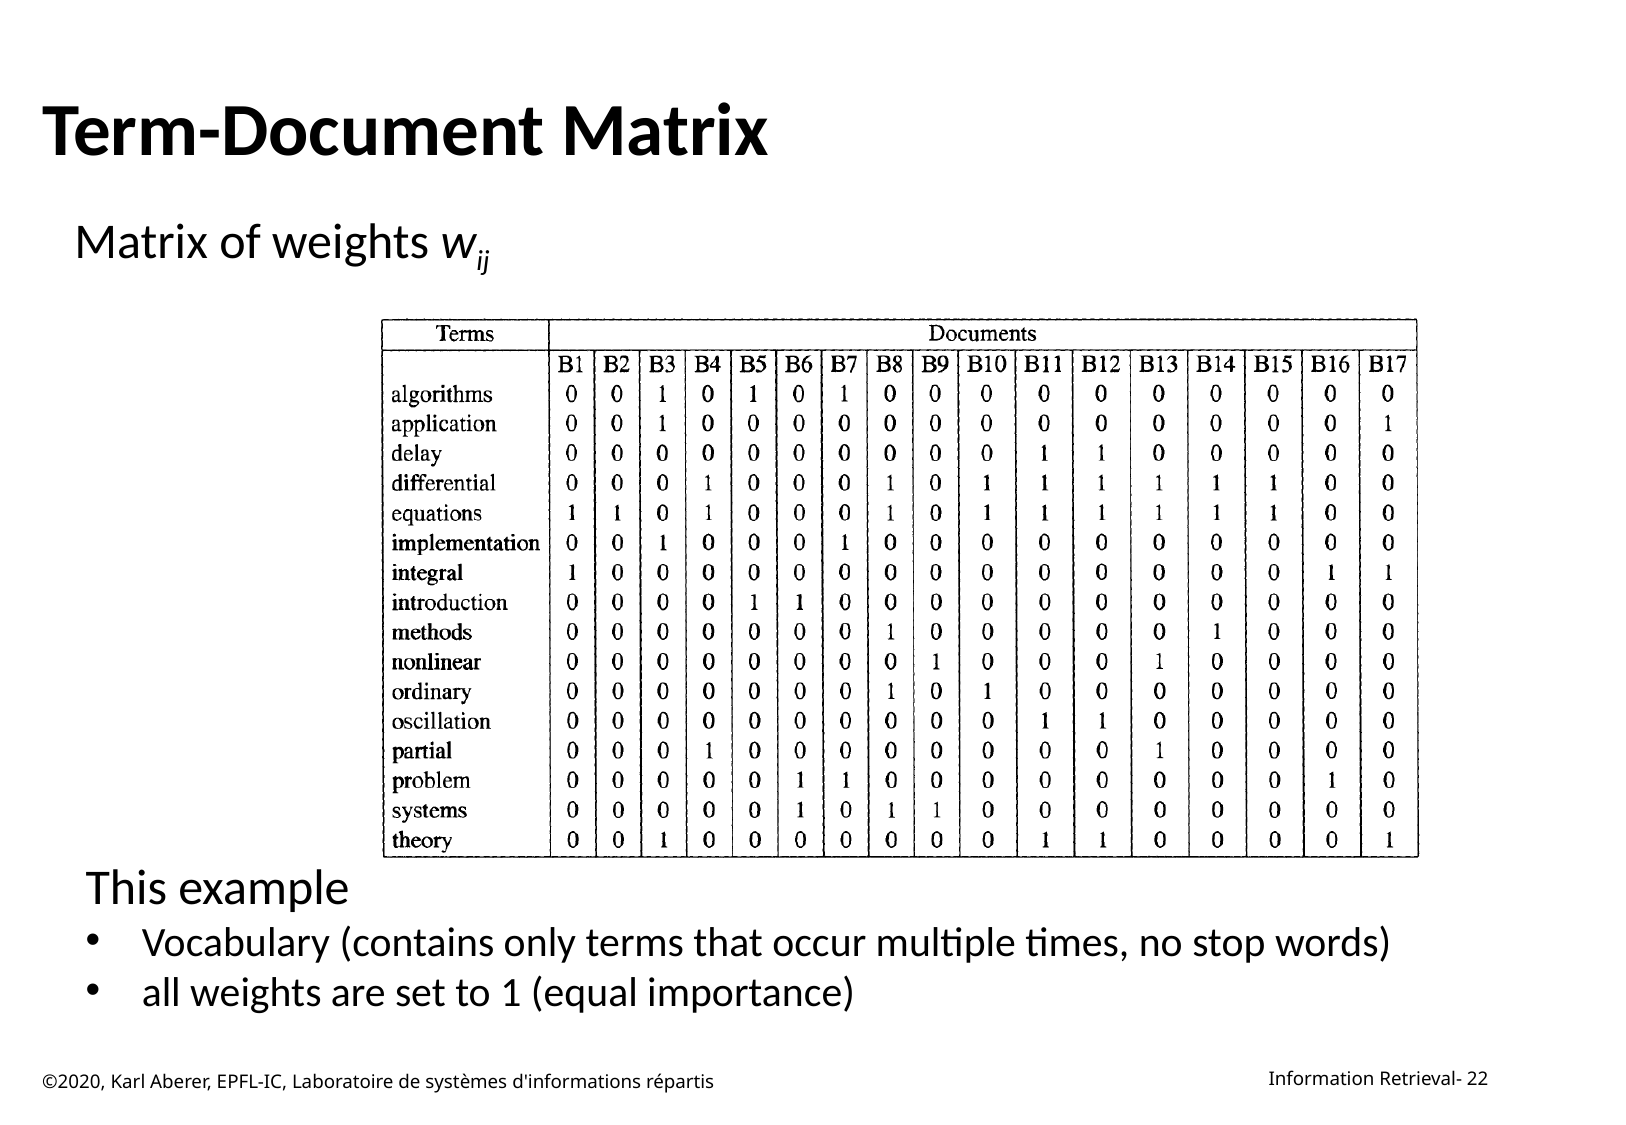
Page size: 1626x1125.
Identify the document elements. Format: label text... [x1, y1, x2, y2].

title Term-Document Matrix [27, 50, 1504, 200]
text_box Matrix of weights wij [59, 200, 506, 284]
text_box This example Vocabulary (contains only terms that occur multiple times, no stop words) all weights are set to 1 (equal importance) [70, 846, 1507, 1022]
picture [375, 315, 1423, 864]
footer ©2020, Karl Aberer, EPFL-IC, Laboratoire de systèmes d'informations répartis [26, 1062, 1071, 1101]
